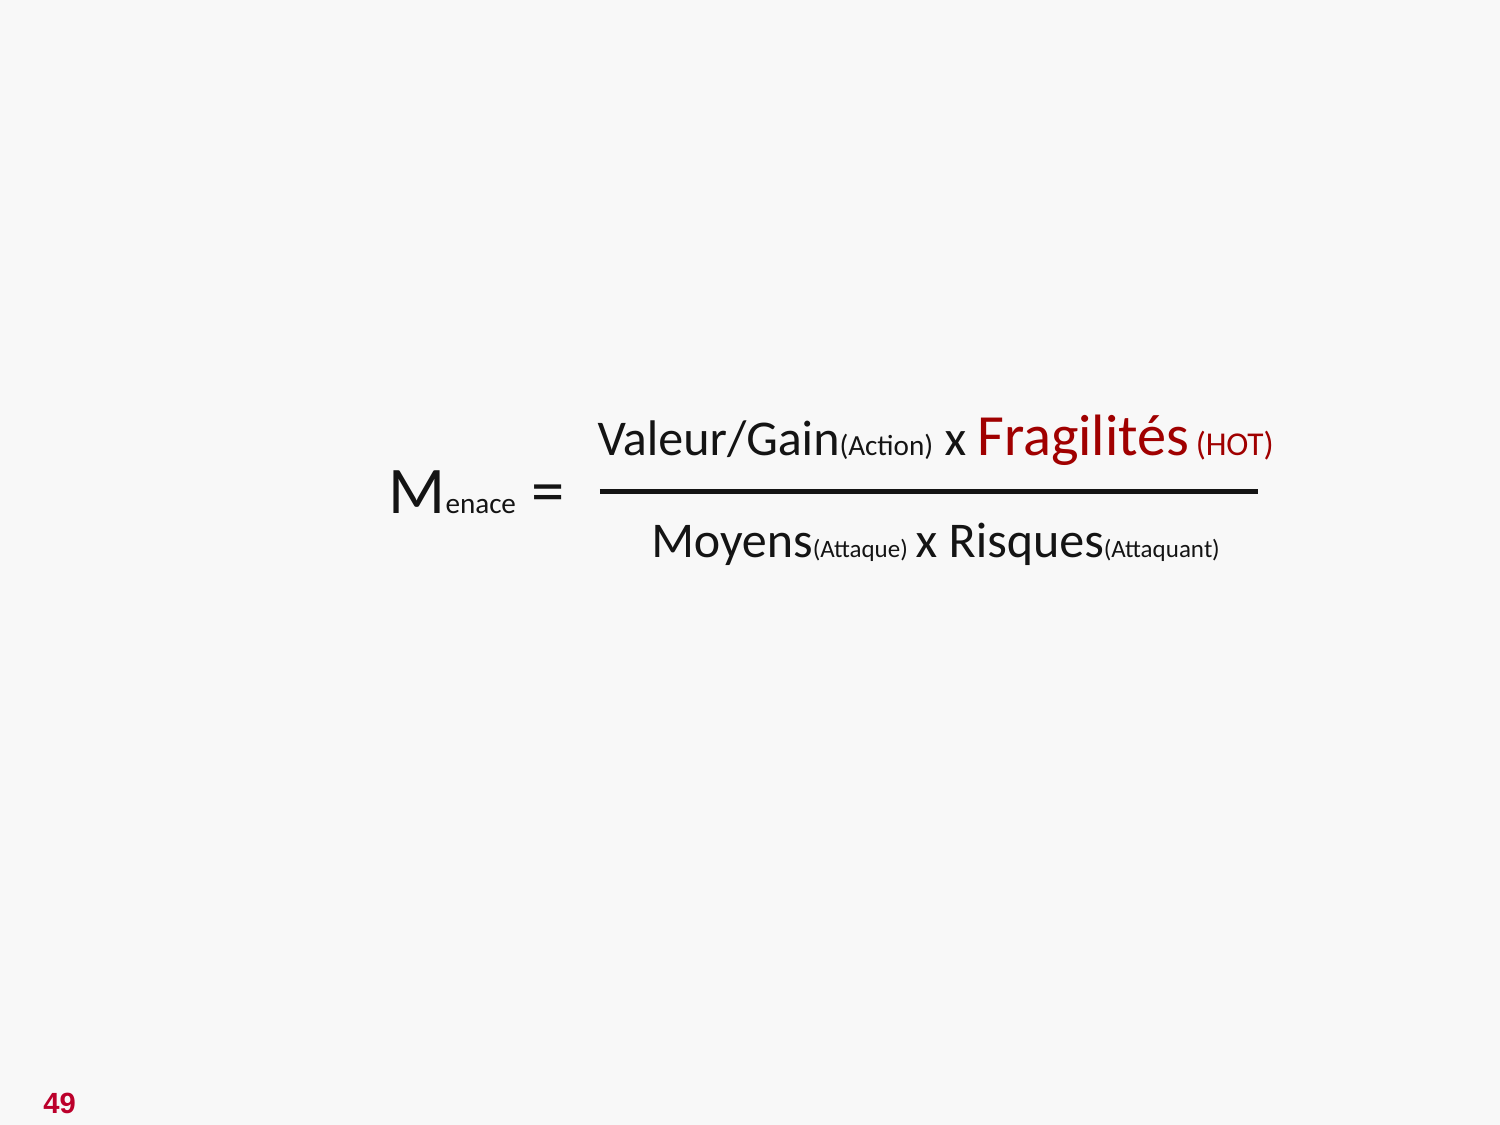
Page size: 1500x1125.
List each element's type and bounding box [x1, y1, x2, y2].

text_box [375, 391, 1290, 575]
